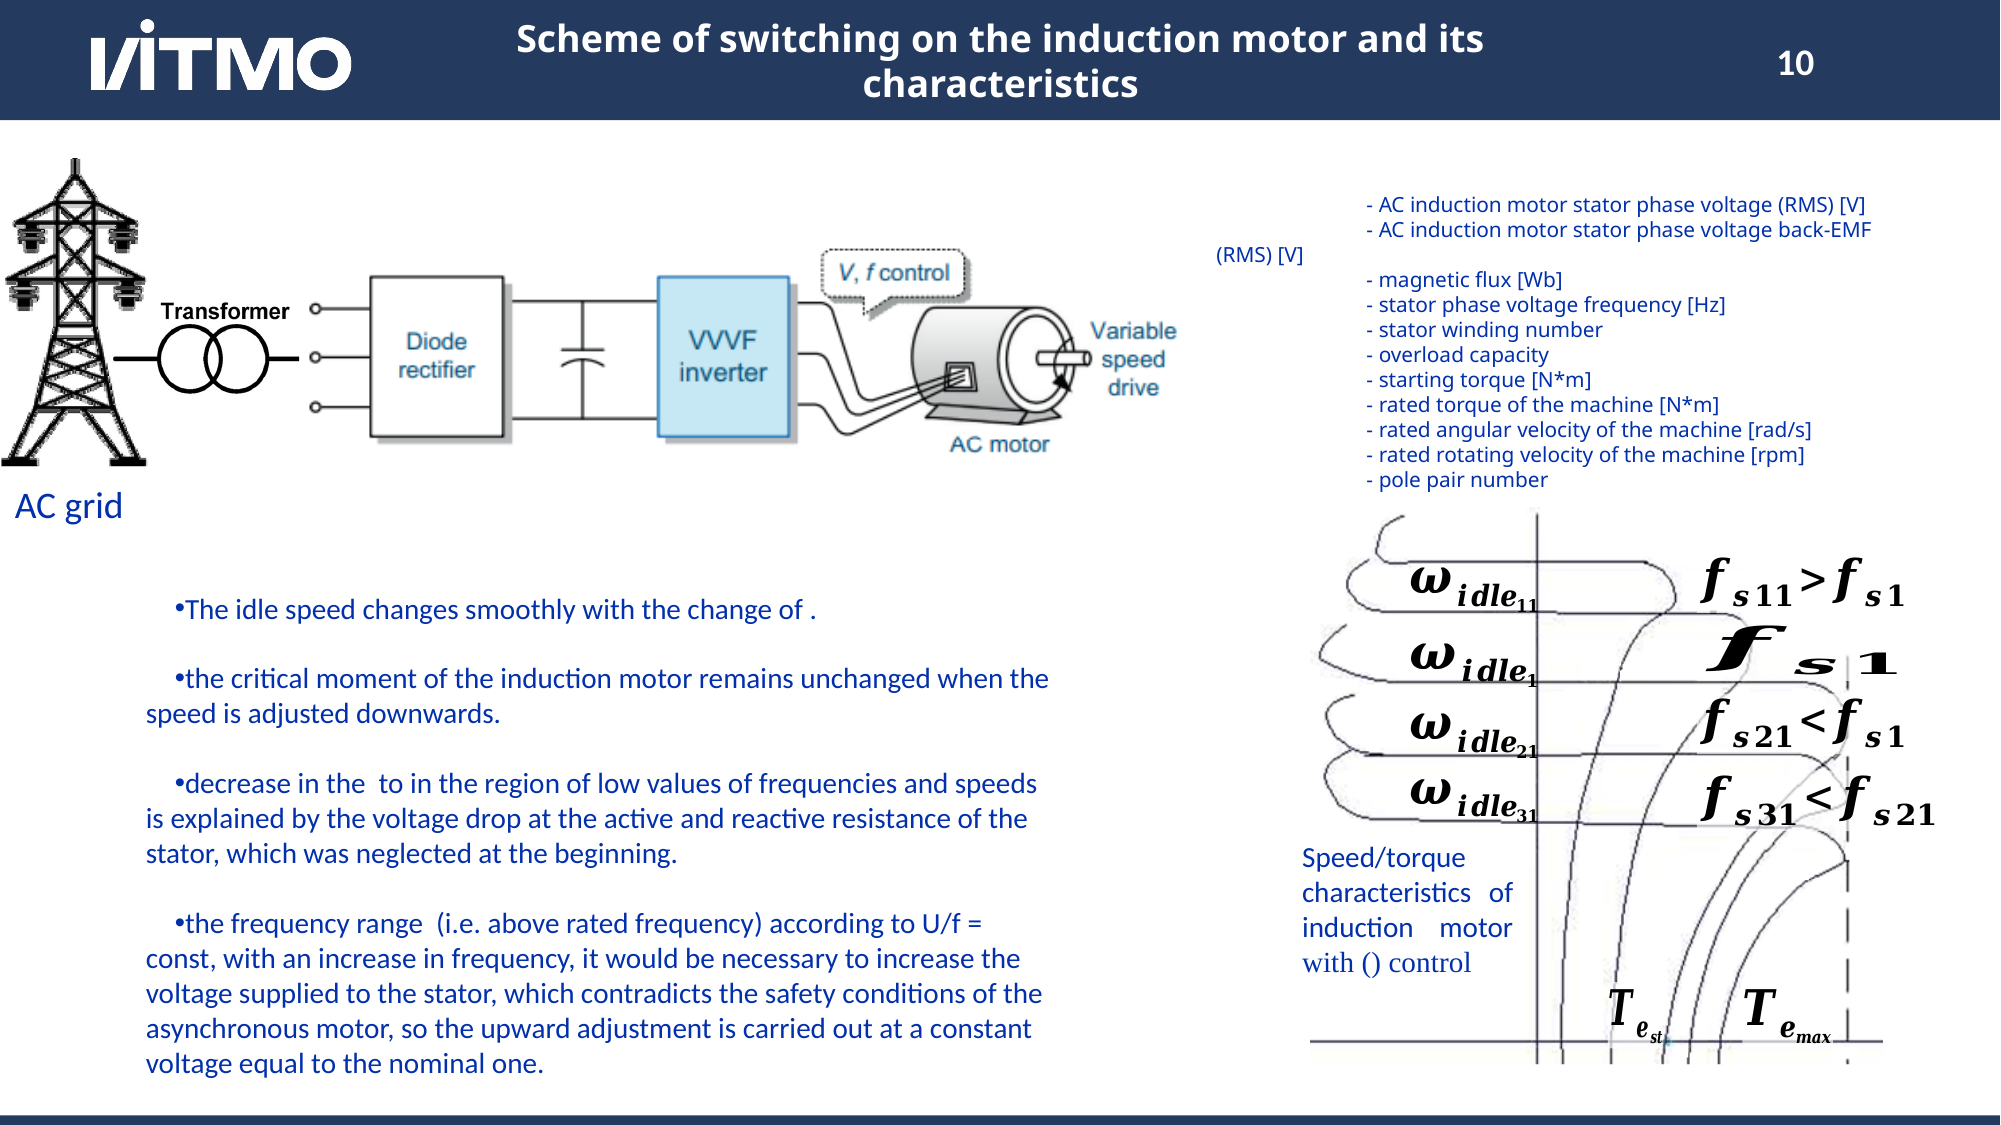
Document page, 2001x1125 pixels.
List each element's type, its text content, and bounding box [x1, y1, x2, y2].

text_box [1287, 507, 1938, 1067]
picture [78, 0, 364, 111]
text_box AC grid [0, 475, 182, 534]
picture [0, 158, 1207, 470]
title Scheme of switching on the induction motor and its characteristics [410, 0, 1592, 120]
